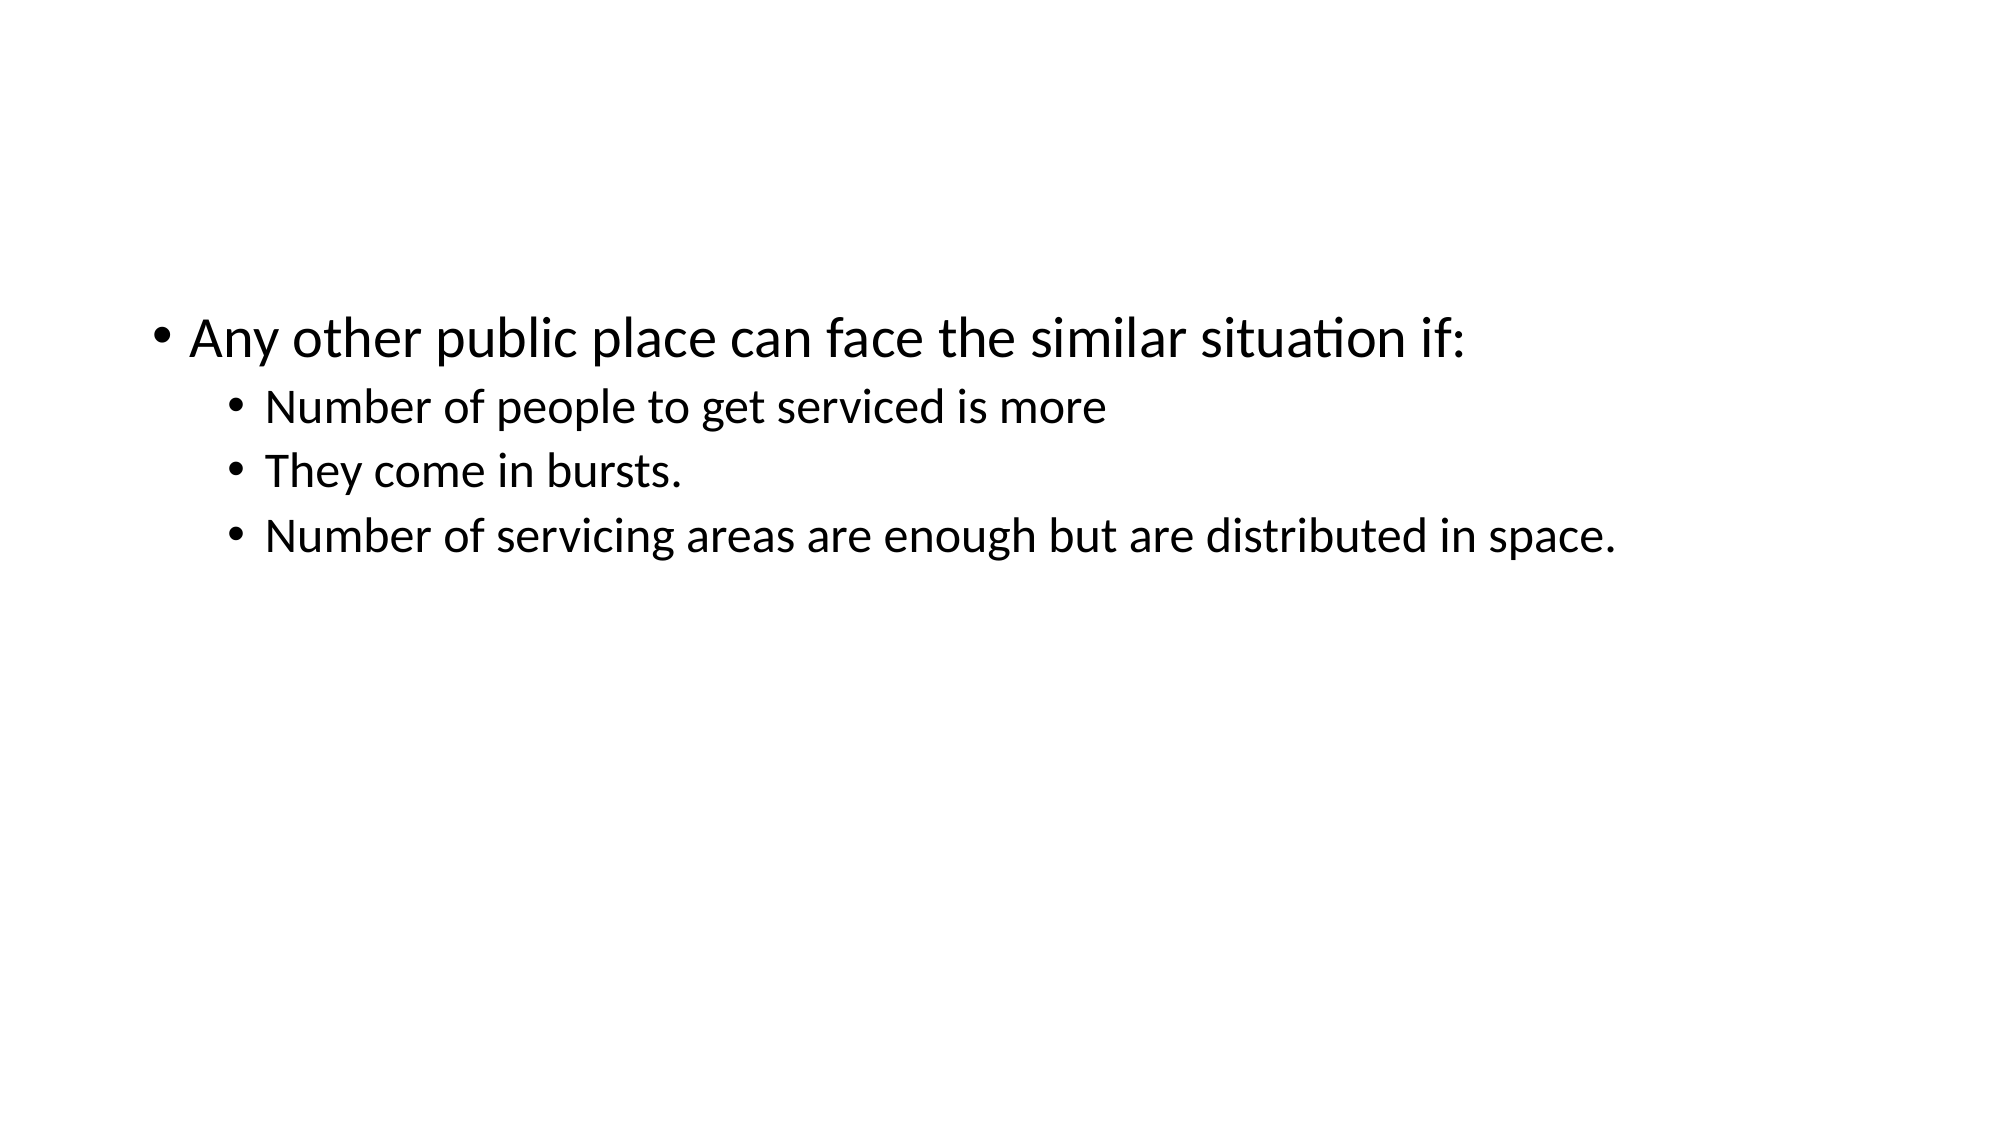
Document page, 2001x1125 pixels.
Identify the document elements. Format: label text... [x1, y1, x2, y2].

list Any other public place can face the similar situation if: Number of people to get serviced is more They come in bursts. Number of servicing areas are enough but are distributed in space. [137, 299, 1863, 1014]
